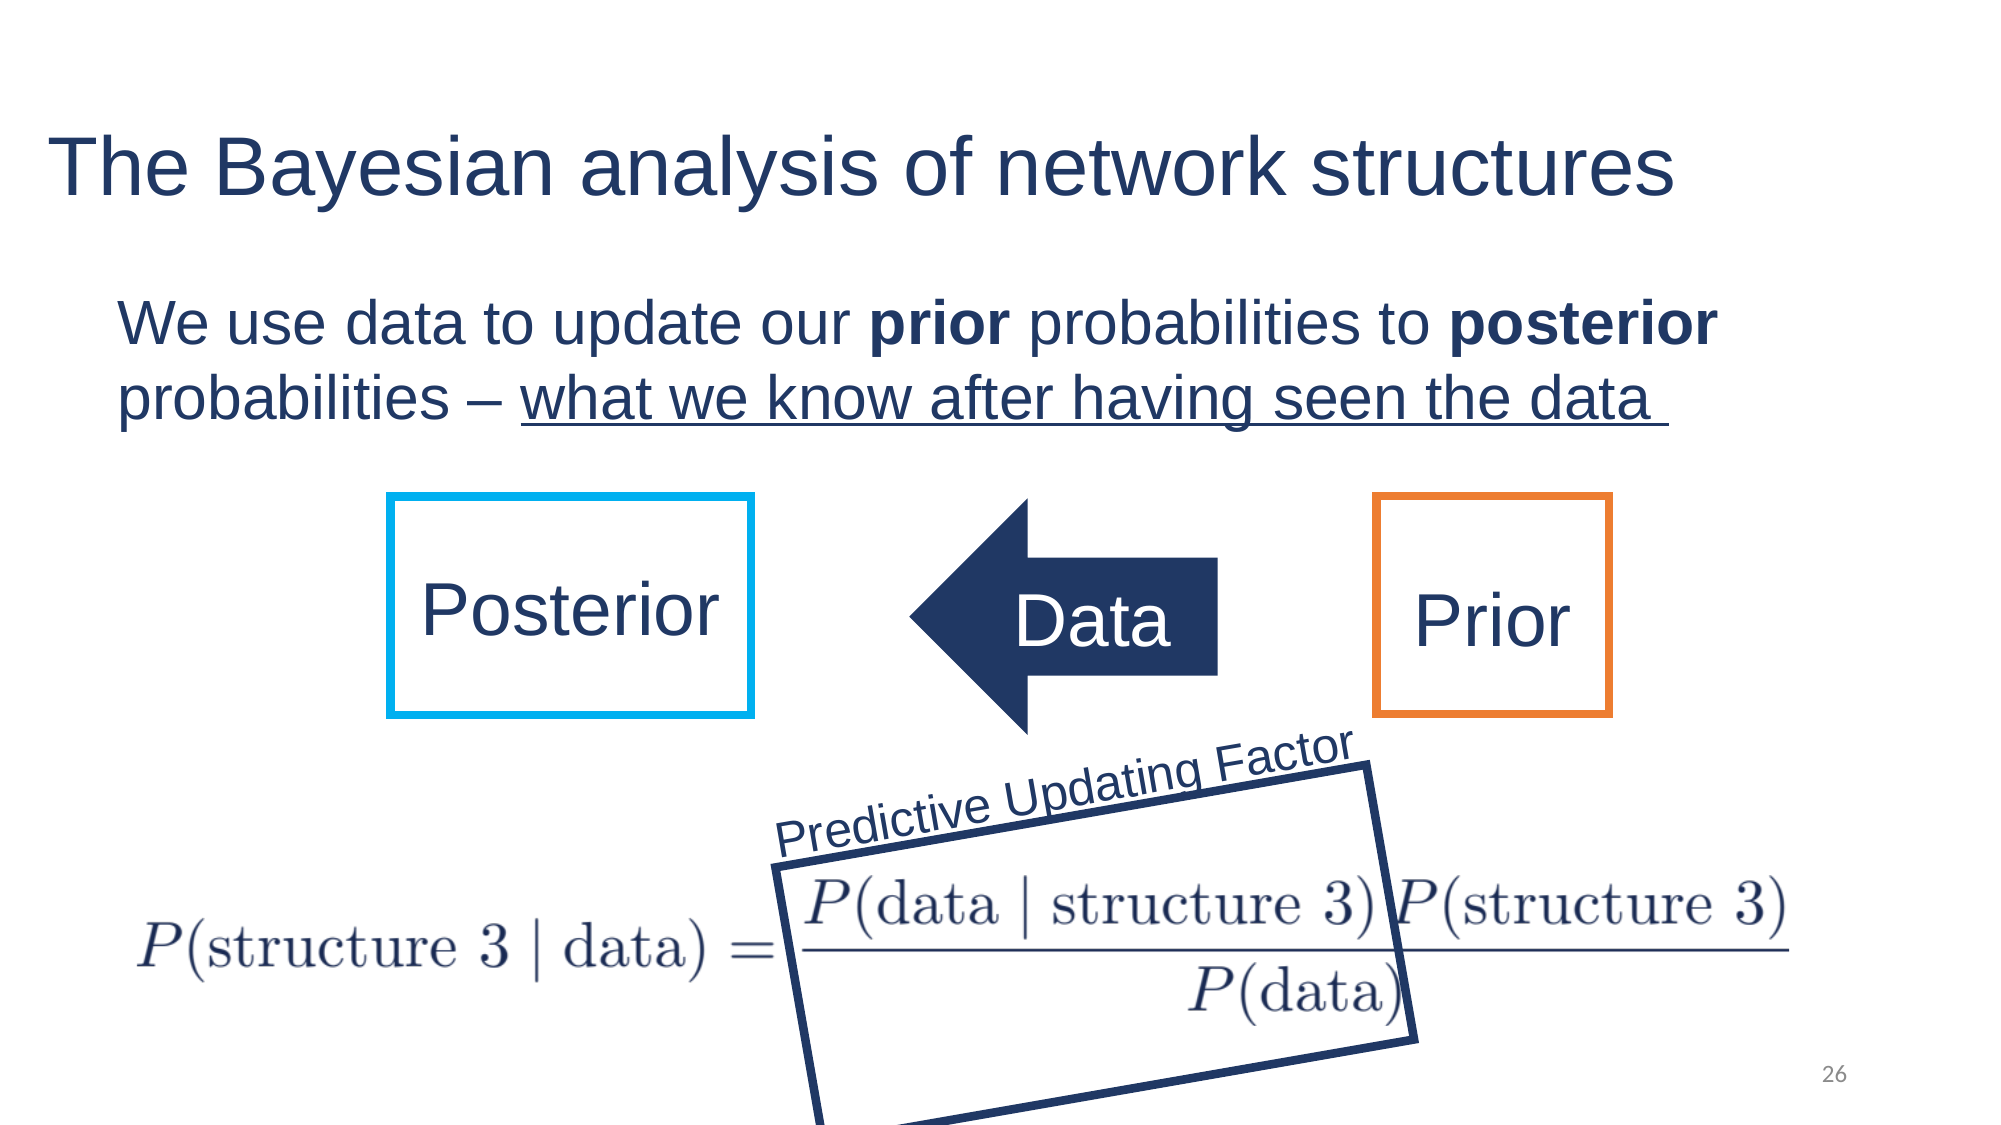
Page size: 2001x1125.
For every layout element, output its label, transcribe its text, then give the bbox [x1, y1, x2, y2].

text_box [798, 1026, 825, 1125]
picture [136, 874, 1790, 1026]
text_box [896, 1026, 1419, 1125]
text_box We use data to update our prior probabilities to posterior probabilities – what we know after having seen the data [102, 274, 1863, 515]
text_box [390, 495, 1610, 733]
slide_number 26 [1412, 1042, 1863, 1103]
text_box [1363, 774, 1390, 874]
text_box Predictive Updating Factor [753, 733, 1376, 874]
title The Bayesian analysis of network structures [32, 59, 1863, 278]
